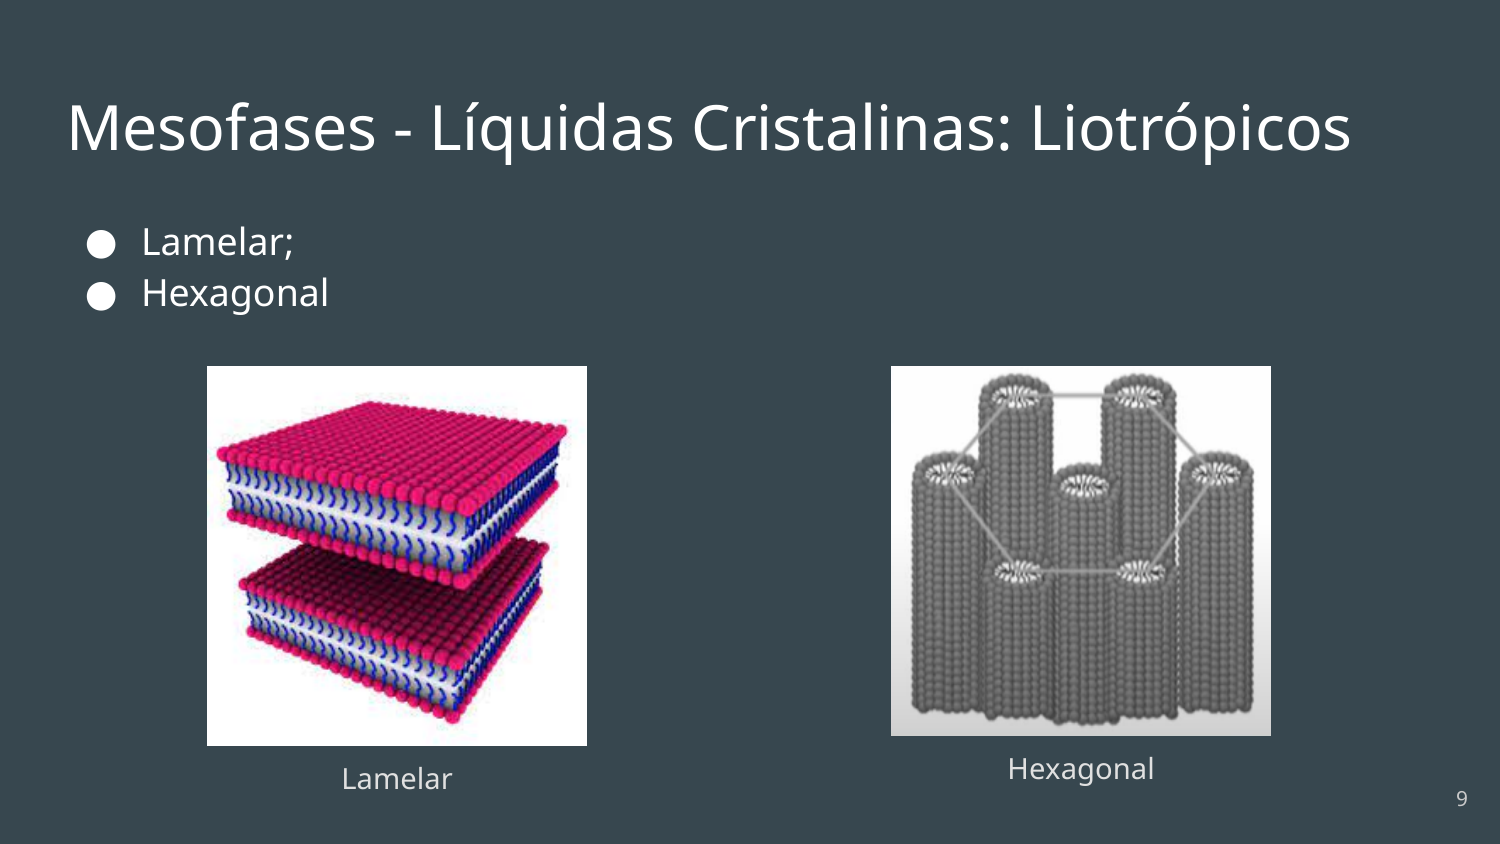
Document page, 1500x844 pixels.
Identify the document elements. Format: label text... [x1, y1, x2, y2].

title Mesofases - Líquidas Cristalinas: Liotrópicos [51, 72, 1449, 195]
text_box Hexagonal [891, 743, 1271, 800]
slide_number ‹#› [1392, 767, 1483, 833]
picture [891, 366, 1272, 736]
list Lamelar; Hexagonal [51, 195, 1449, 810]
text_box Lamelar [207, 752, 587, 811]
picture [207, 366, 587, 746]
